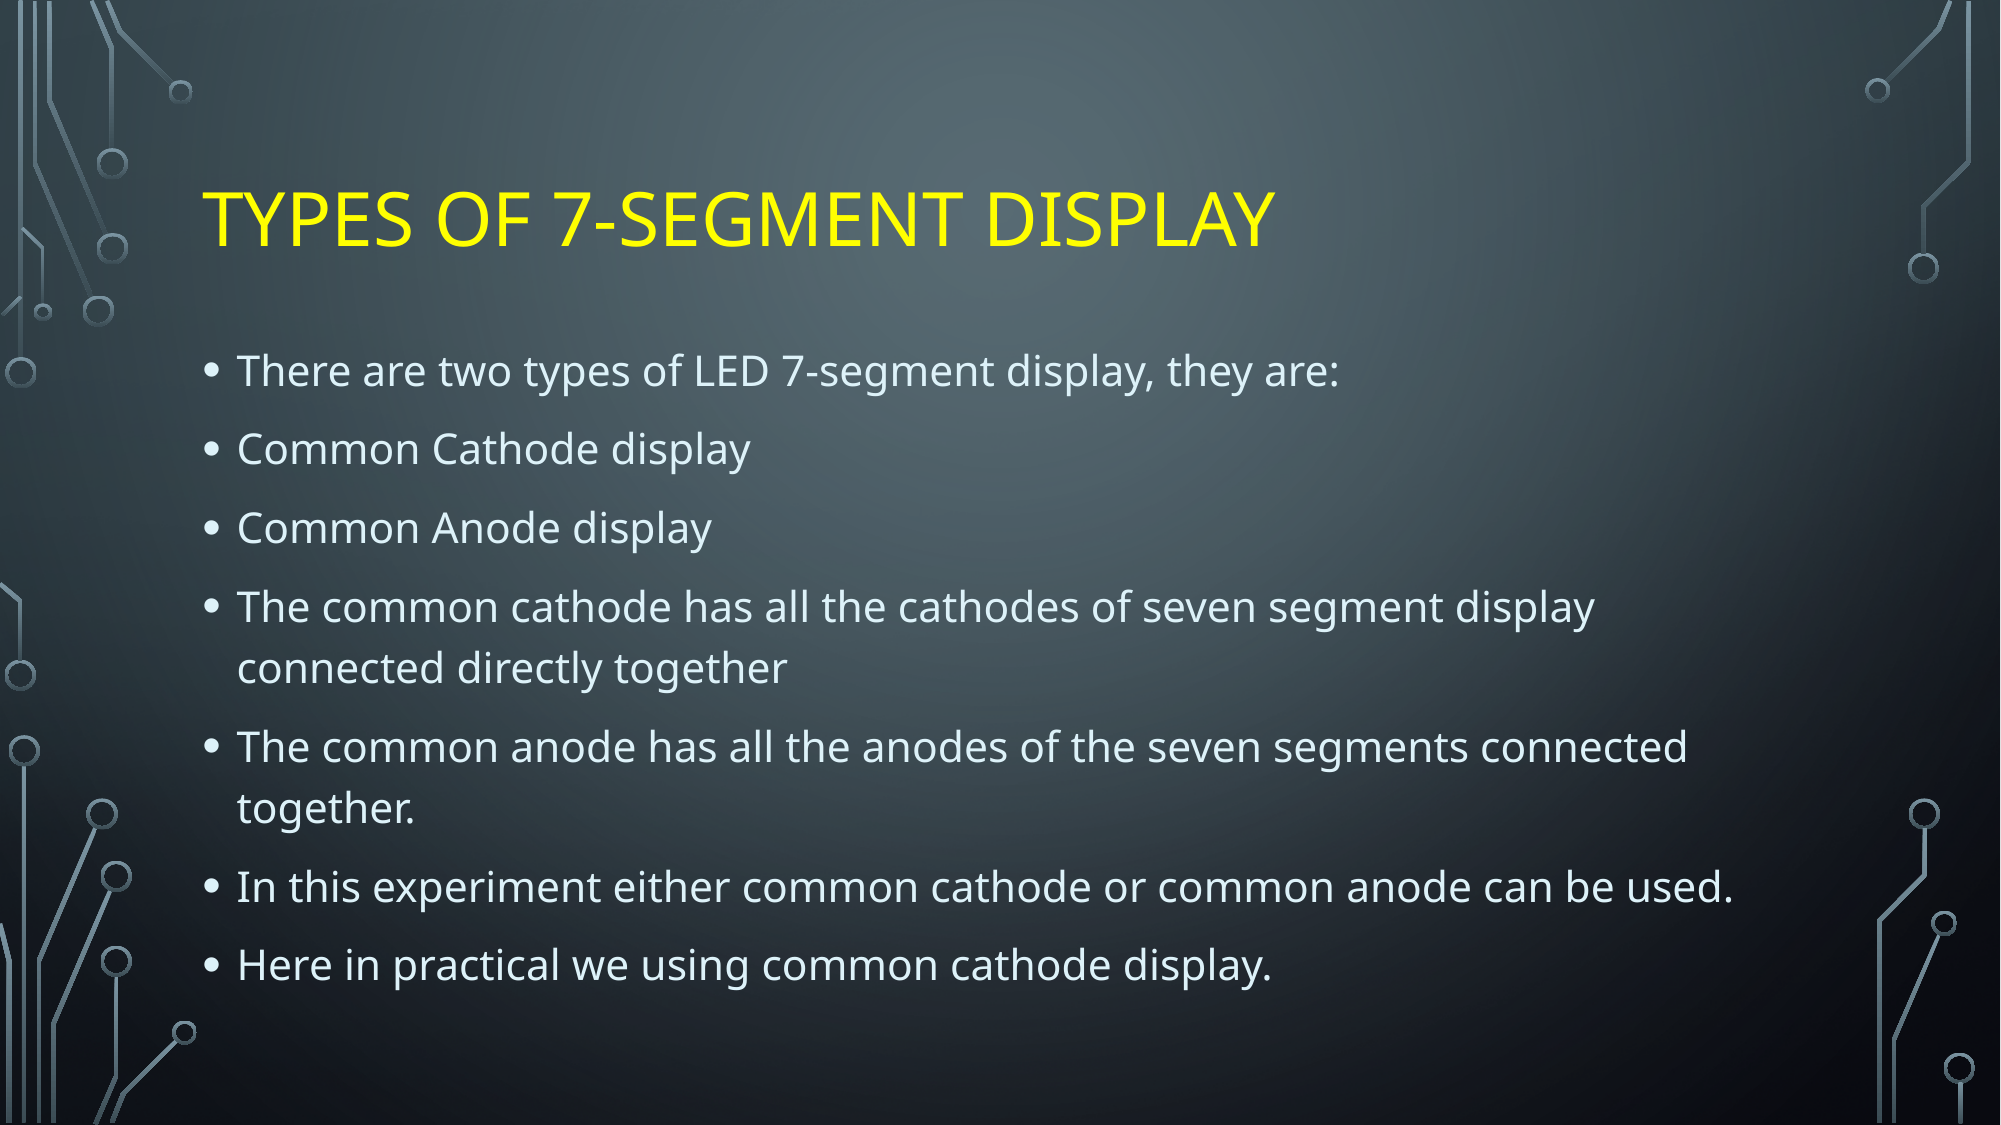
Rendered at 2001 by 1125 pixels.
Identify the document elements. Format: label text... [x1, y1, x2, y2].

title Types of 7-segment display [187, 101, 1813, 325]
list There are two types of LED 7-segment display, they are: Common Cathode display Common Anode display The common cathode has all the cathodes of seven segment display connected directly together The common anode has all the anodes of the seven segments connected together. In this experiment either common cathode or common anode can be used. Here in practical we using common cathode display. [187, 325, 1813, 1004]
